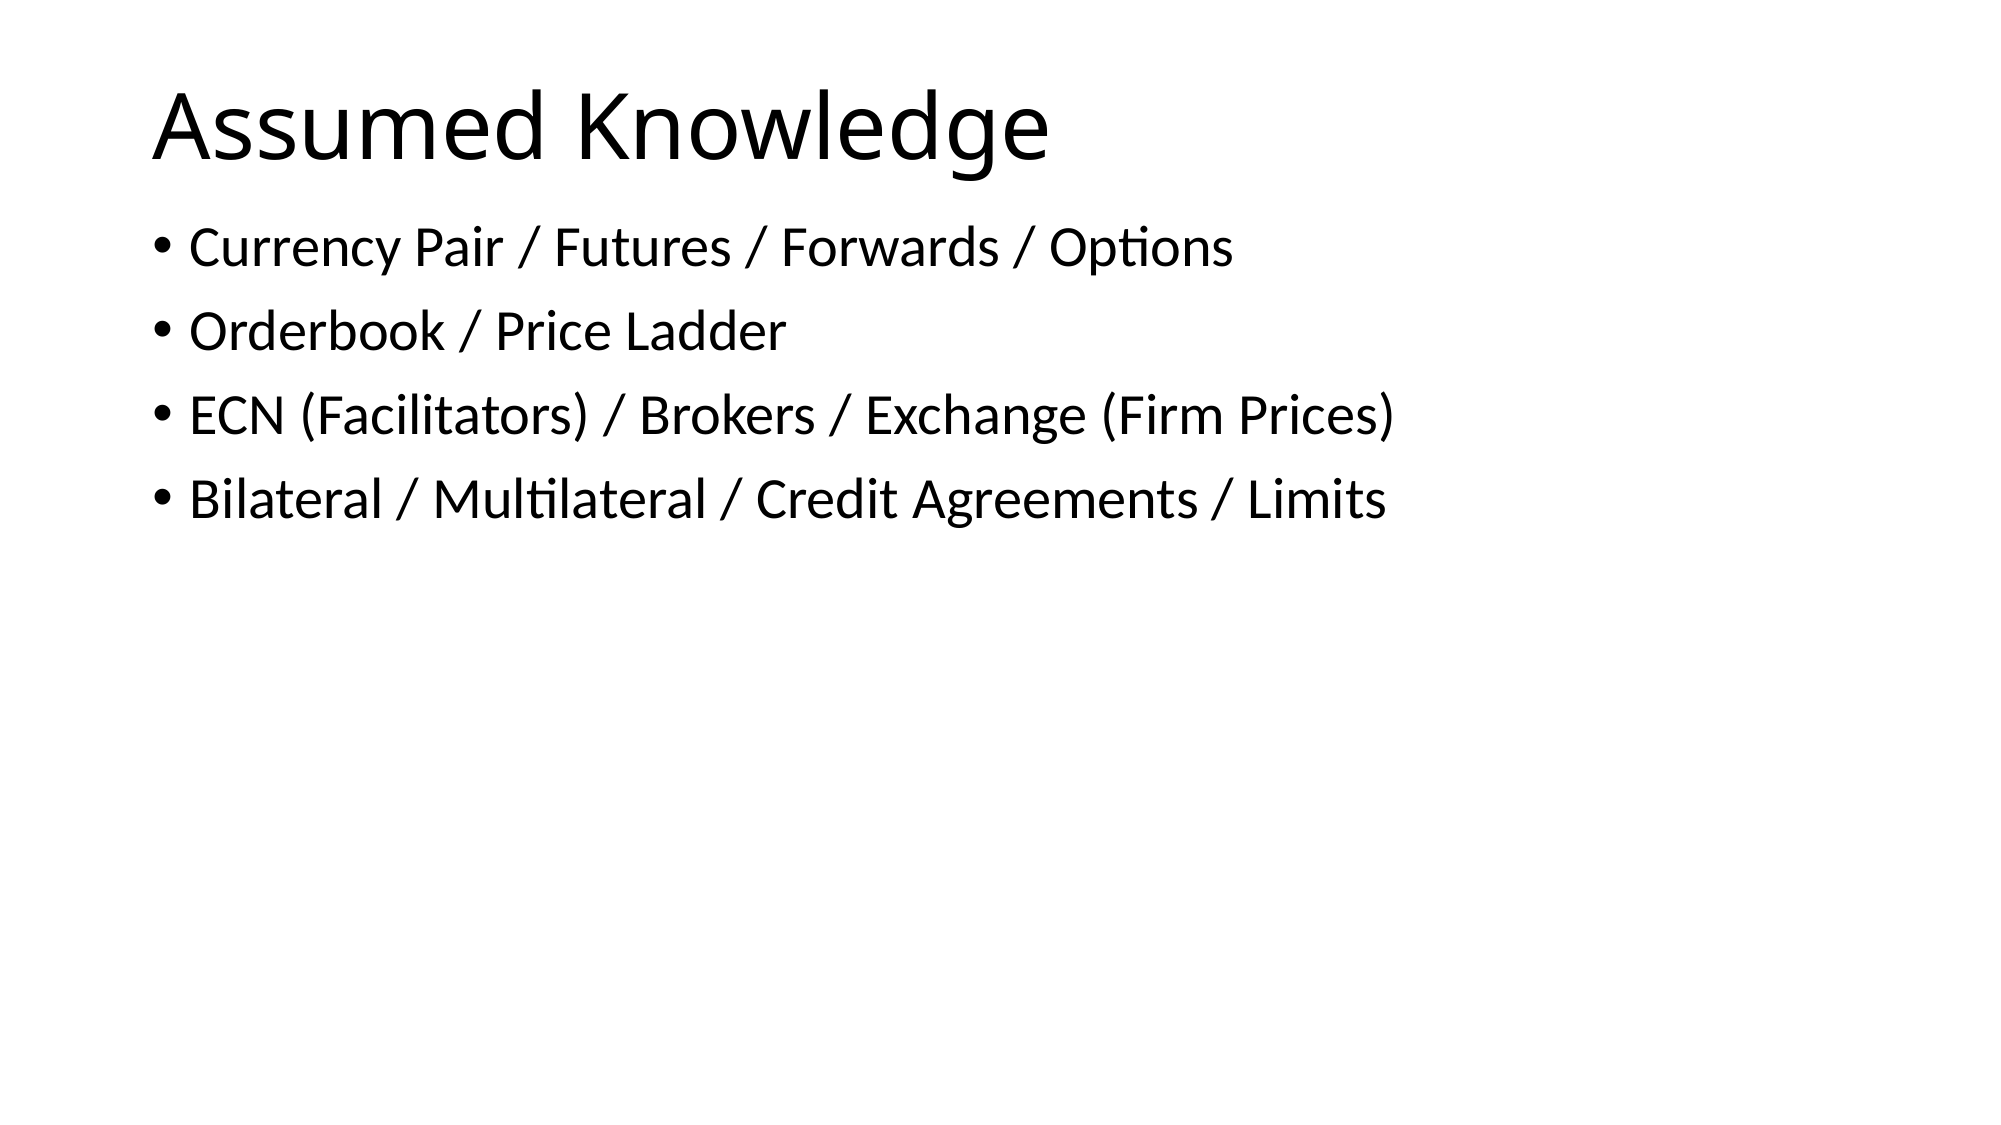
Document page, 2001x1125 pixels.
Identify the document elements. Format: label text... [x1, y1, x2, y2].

list Currency Pair / Futures / Forwards / Options Orderbook / Price Ladder ECN (Facilitators) / Brokers / Exchange (Firm Prices) Bilateral / Multilateral / Credit Agreements / Limits [137, 208, 1863, 1014]
title Assumed Knowledge [137, 59, 1863, 201]
